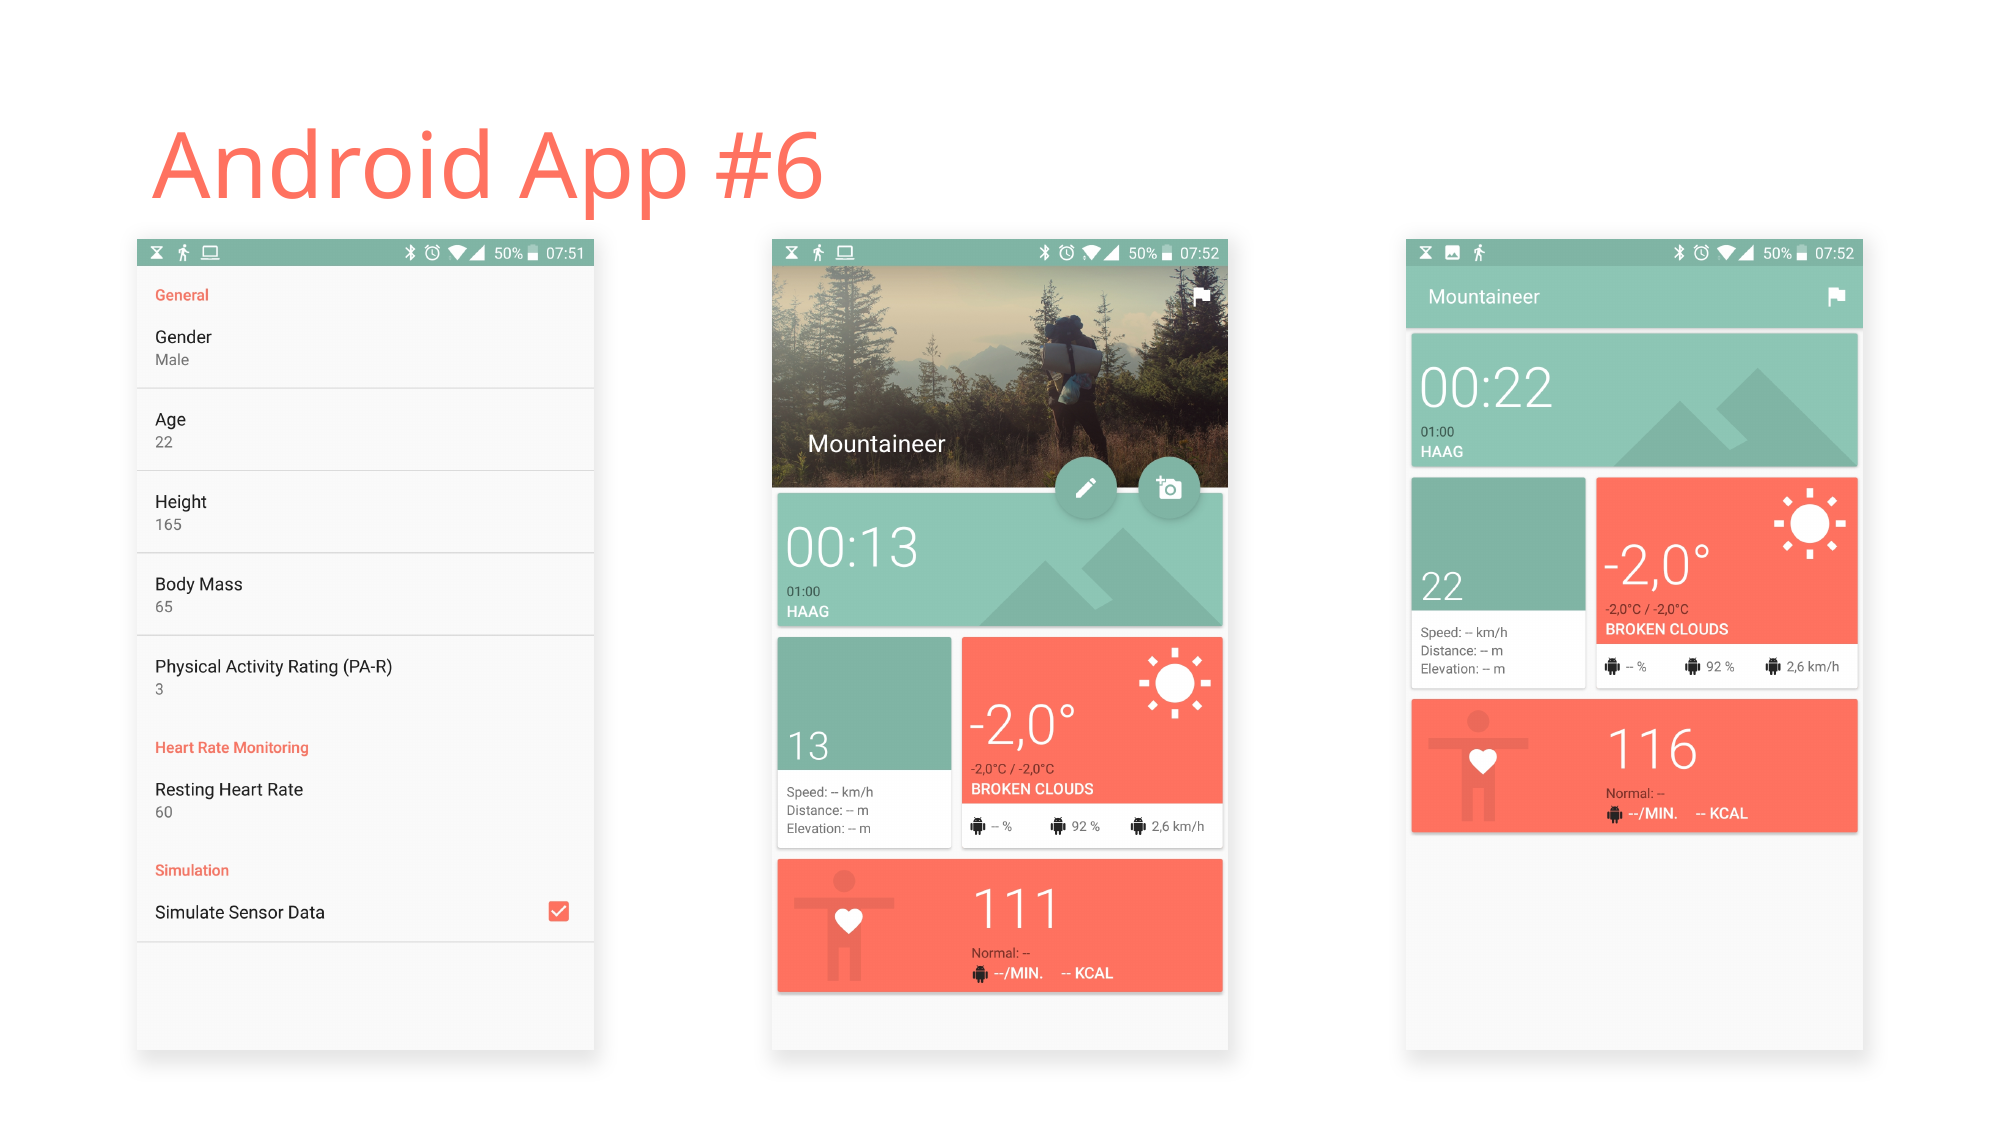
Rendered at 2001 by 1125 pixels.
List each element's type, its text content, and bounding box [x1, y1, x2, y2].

picture [772, 239, 1228, 1050]
picture [137, 239, 594, 1050]
title Android App #6 [137, 59, 1863, 278]
picture [1406, 239, 1863, 1050]
